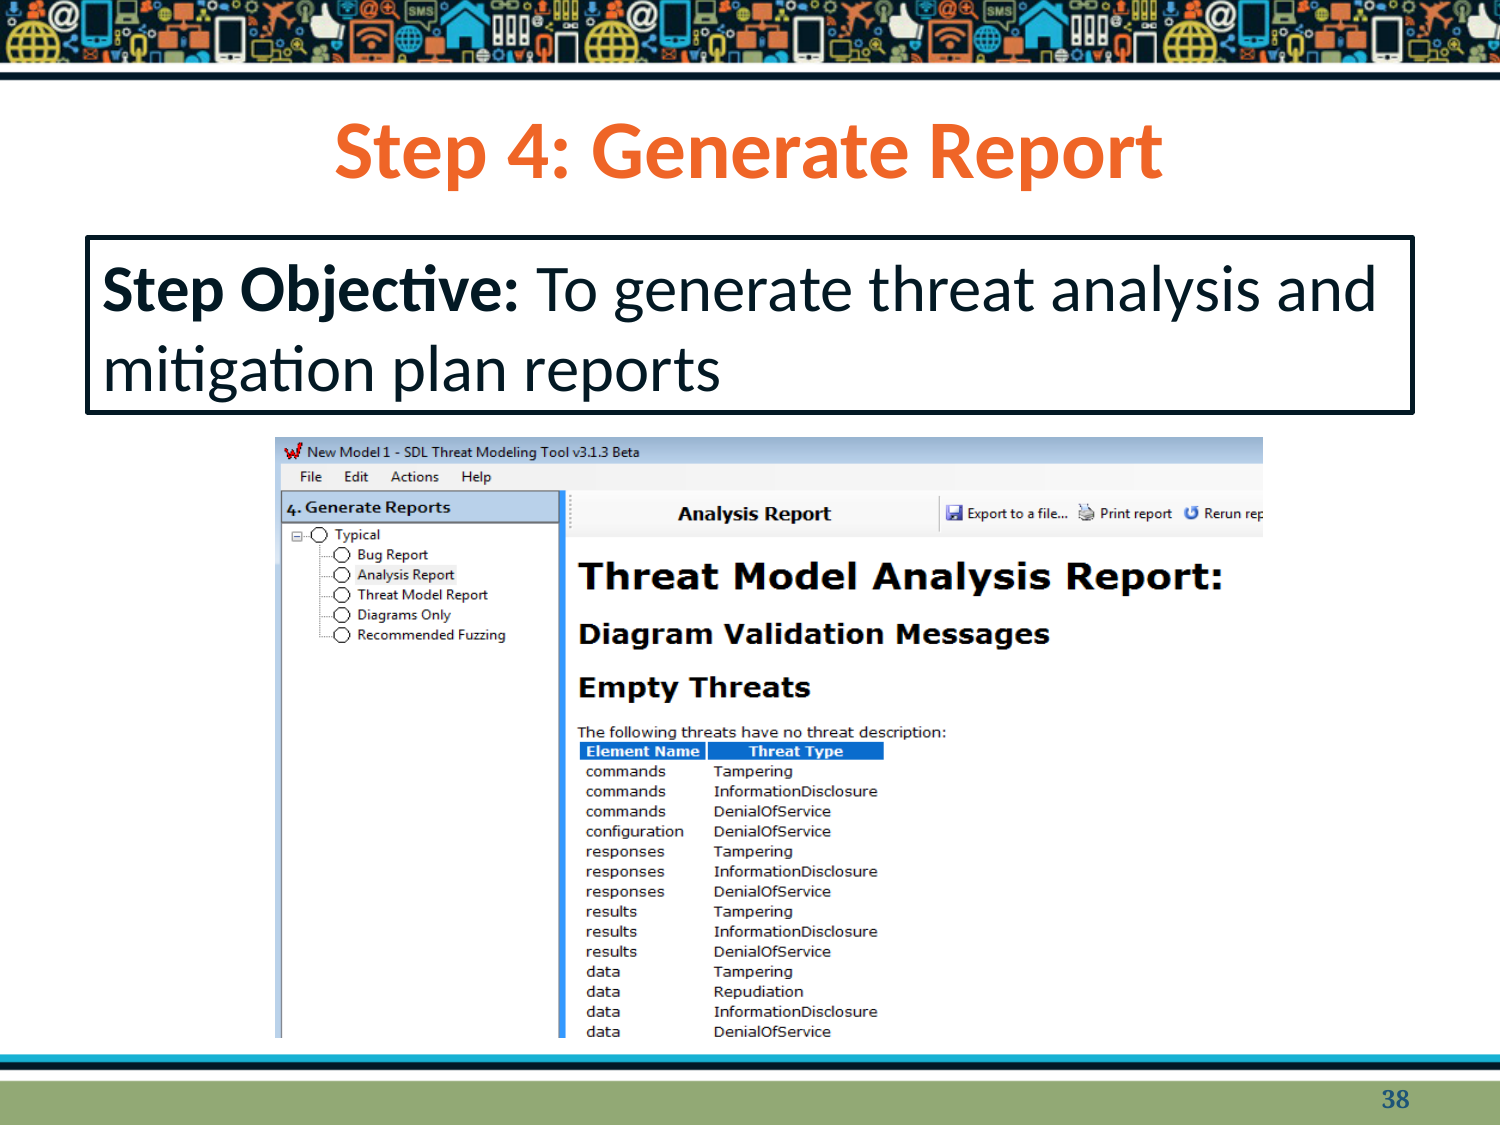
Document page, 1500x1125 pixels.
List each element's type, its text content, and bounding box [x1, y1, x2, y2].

slide_number 38 [1112, 1049, 1426, 1125]
text_box Step Objective: To generate threat analysis and mitigation plan reports [85, 235, 1415, 415]
title Step 4: Generate Report [75, 87, 1425, 204]
picture [0, 0, 1500, 1125]
picture [924, 0, 930, 8]
